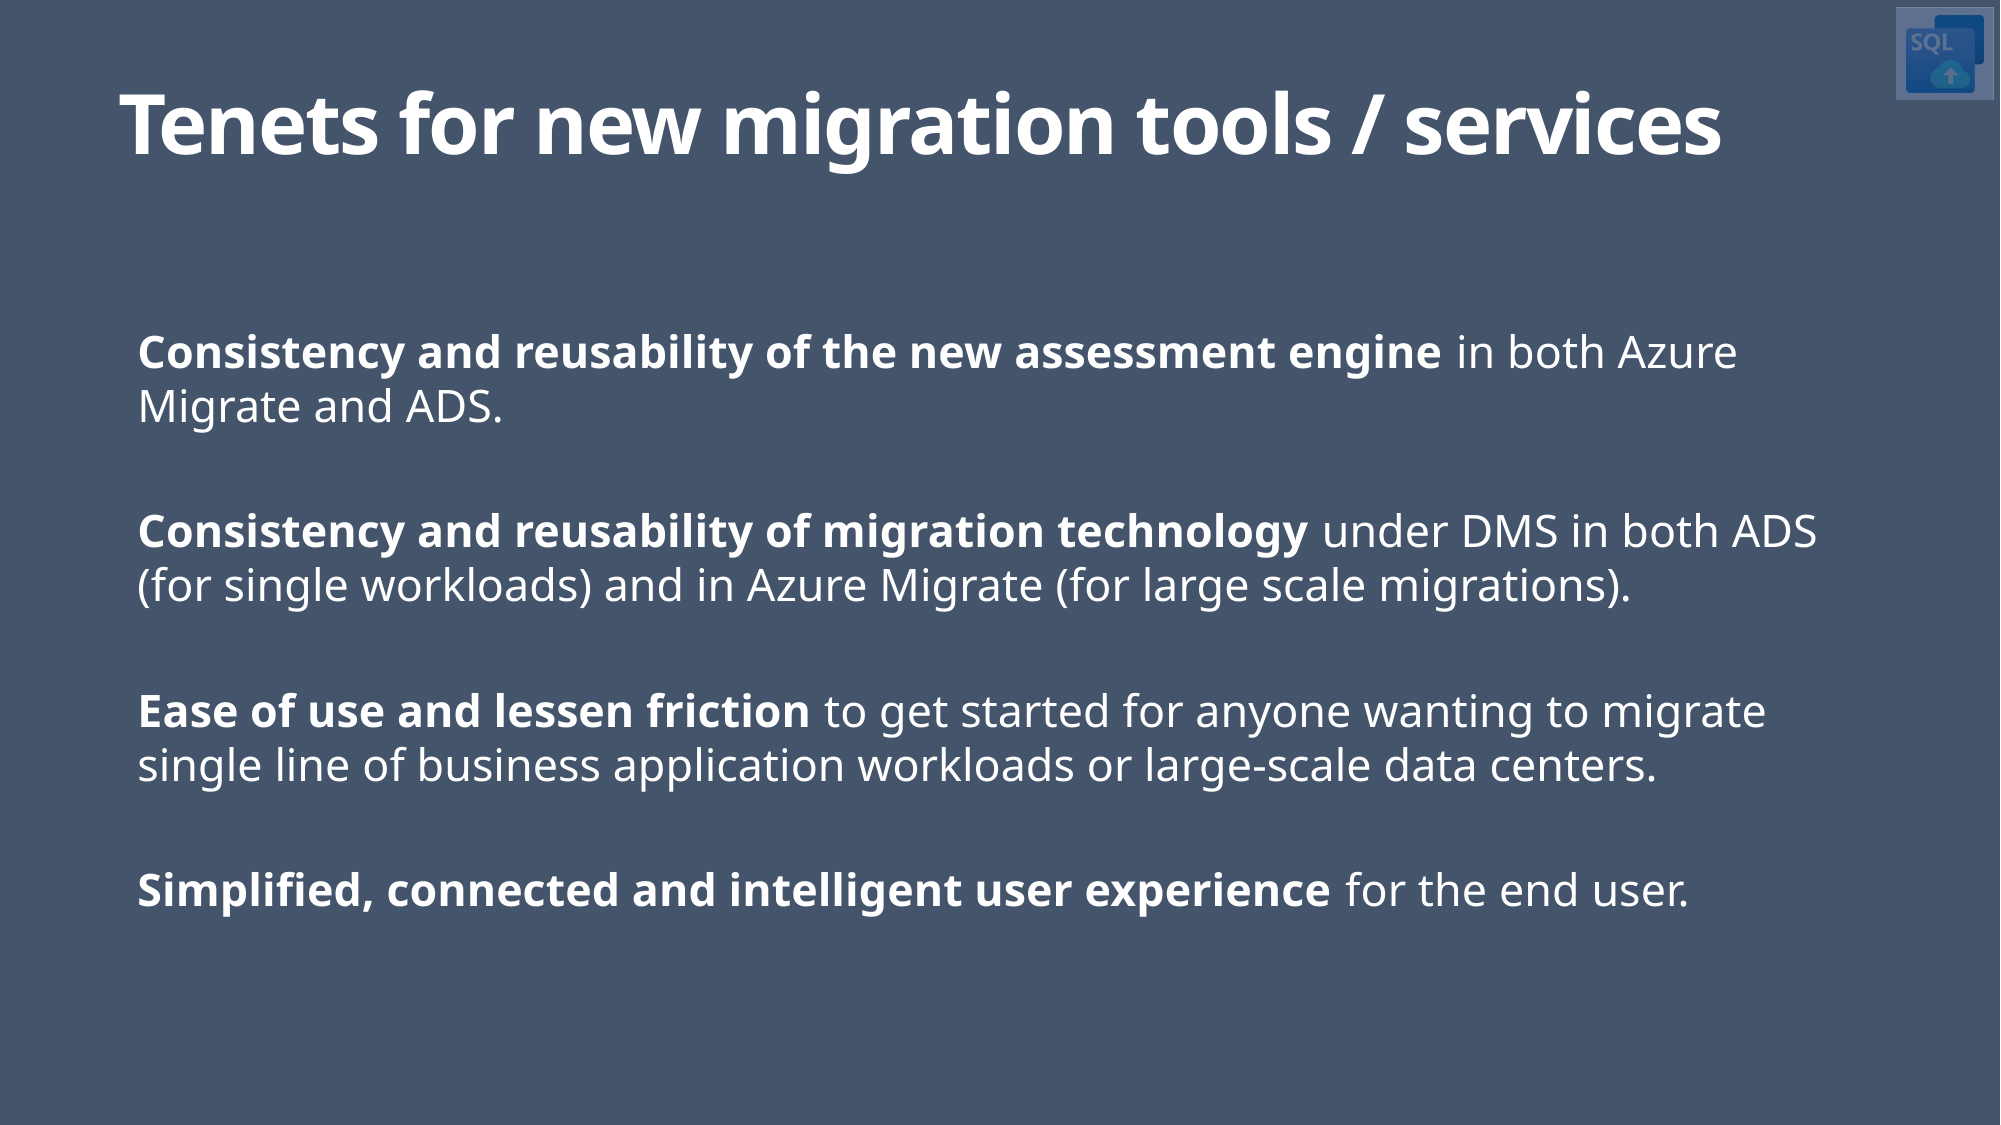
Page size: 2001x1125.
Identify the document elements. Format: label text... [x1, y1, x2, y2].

text_box Consistency and reusability of the new assessment engine in both Azure Migrate and ADS. Consistency and reusability of migration technology under DMS in both ADS (for single workloads) and in Azure Migrate (for large scale migrations). Ease of use and lessen friction to get started for anyone wanting to migrate single line of business application workloads or large-scale data centers. Simplified, connected and intelligent user experience for the end user. [137, 299, 1863, 1014]
picture [1896, 7, 1994, 101]
text_box Tenets for new migration tools / services [118, 67, 1844, 200]
